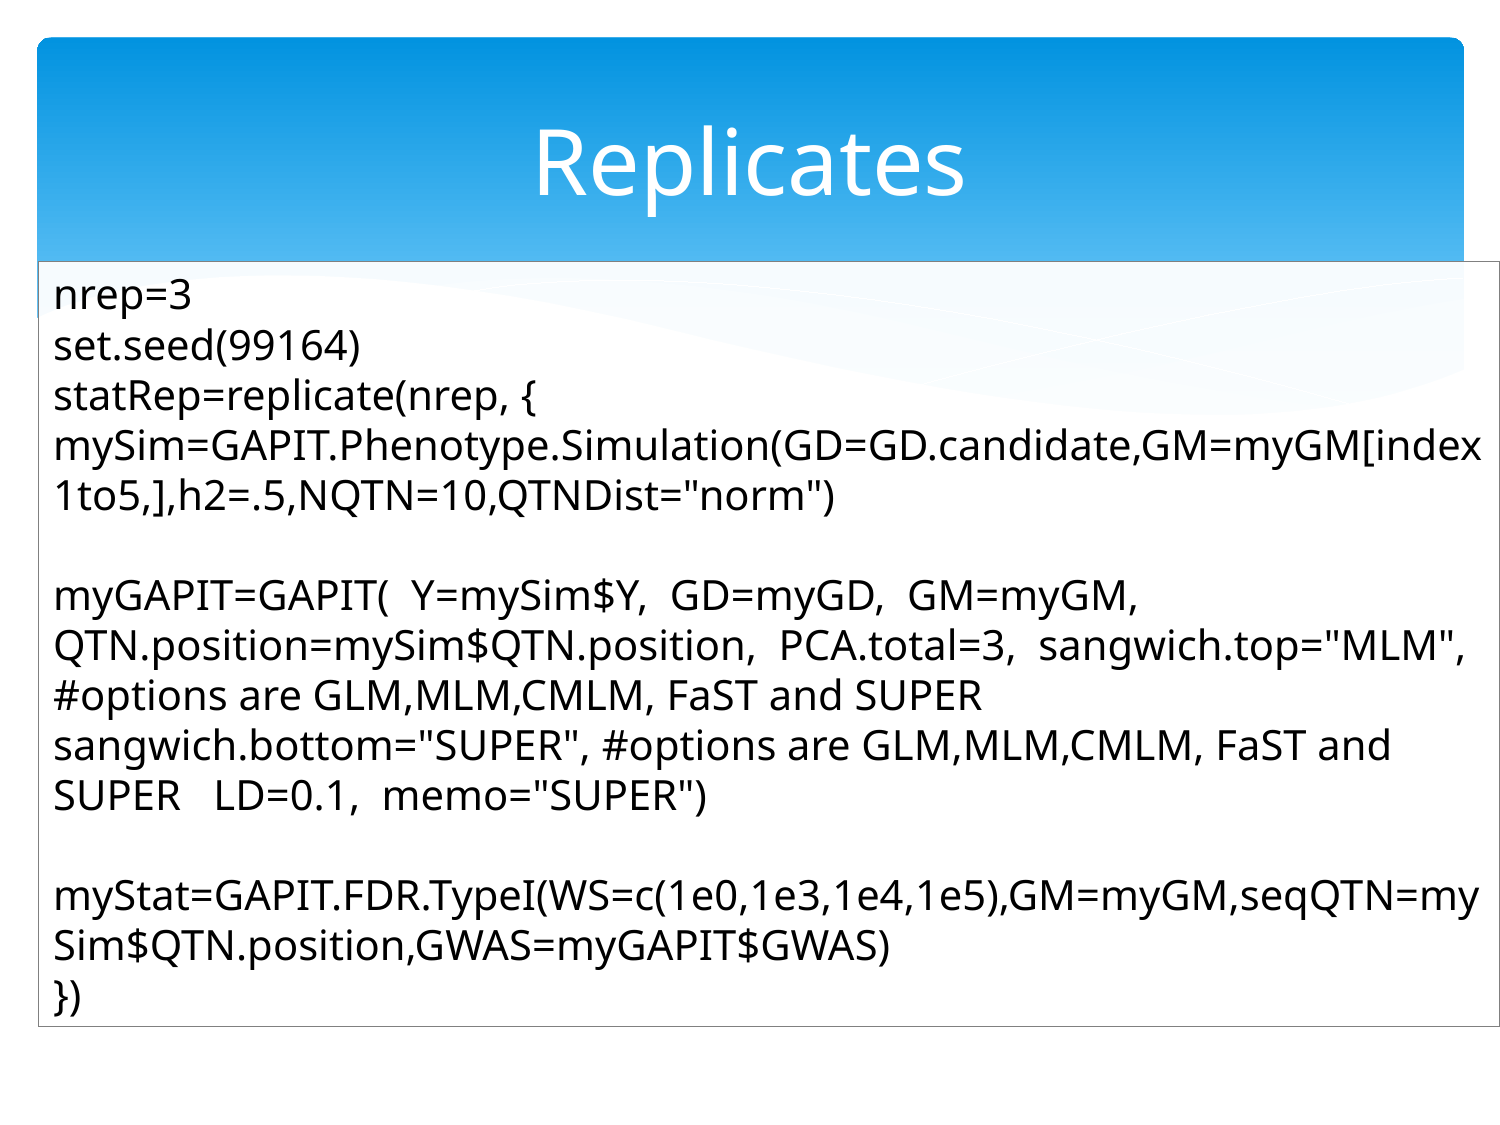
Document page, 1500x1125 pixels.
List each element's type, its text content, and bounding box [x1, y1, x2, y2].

text_box Replicates [75, 55, 1425, 261]
text_box nrep=3 set.seed(99164) statRep=replicate(nrep, { mySim=GAPIT.Phenotype.Simulation(GD=GD.candidate,GM=myGM[index1to5,],h2=.5,NQTN=10,QTNDist="norm") myGAPIT=GAPIT( Y=mySim$Y, GD=myGD, GM=myGM, QTN.position=mySim$QTN.position, PCA.total=3, sangwich.top="MLM", #options are GLM,MLM,CMLM, FaST and SUPER sangwich.bottom="SUPER", #options are GLM,MLM,CMLM, FaST and SUPER LD=0.1, memo="SUPER") myStat=GAPIT.FDR.TypeI(WS=c(1e0,1e3,1e4,1e5),GM=myGM,seqQTN=mySim$QTN.position,GWAS=myGAPIT$GWAS) }) [38, 261, 1500, 1027]
